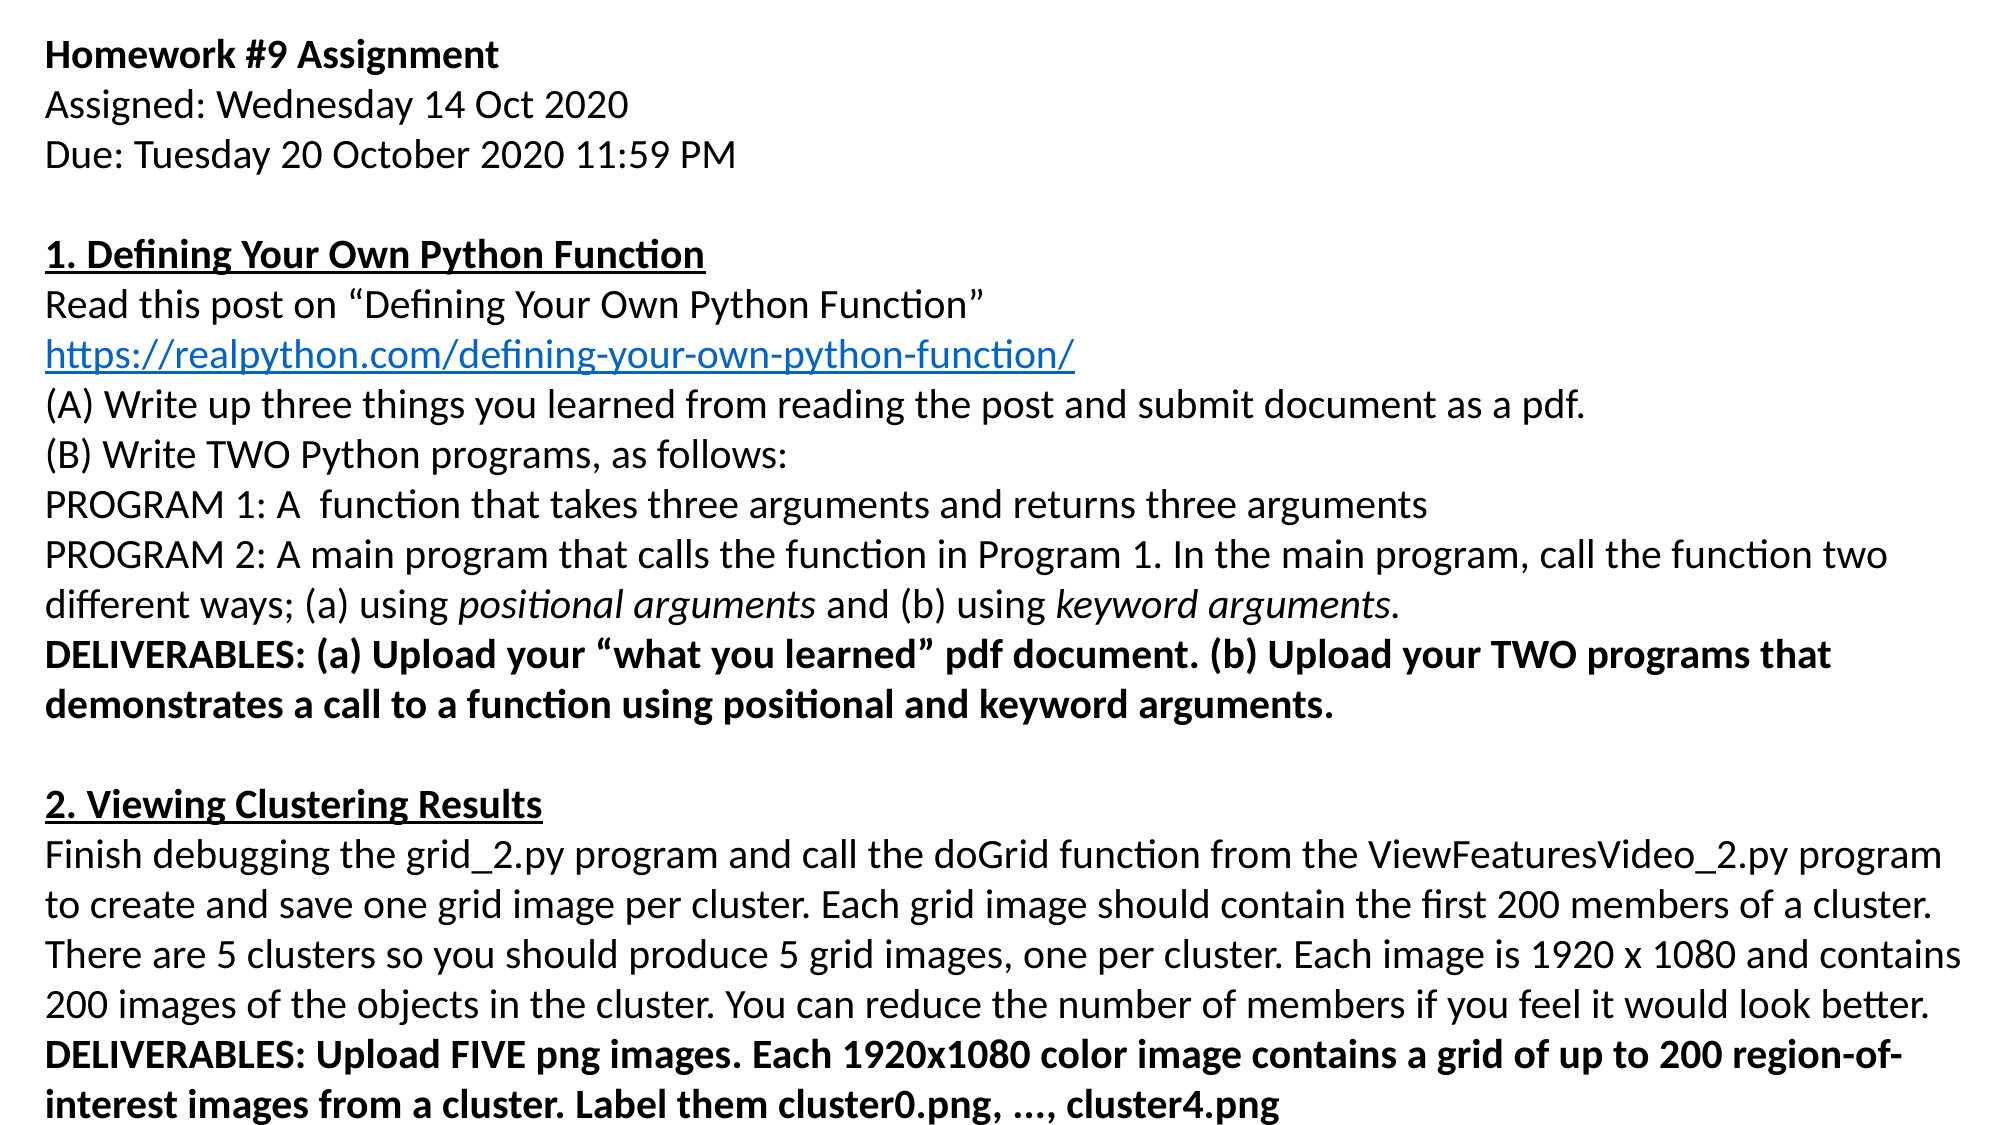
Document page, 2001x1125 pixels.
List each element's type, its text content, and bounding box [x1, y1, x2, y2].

text_box Homework #9 Assignment Assigned: Wednesday 14 Oct 2020 Due: Tuesday 20 October 2020 11:59 PM 1. Defining Your Own Python Function Read this post on “Defining Your Own Python Function” https://realpython.com/defining-your-own-python-function/ (A) Write up three things you learned from reading the post and submit document as a pdf. (B) Write TWO Python programs, as follows: PROGRAM 1: A function that takes three arguments and returns three arguments PROGRAM 2: A main program that calls the function in Program 1. In the main program, call the function two different ways; (a) using positional arguments and (b) using keyword arguments. DELIVERABLES: (a) Upload your “what you learned” pdf document. (b) Upload your TWO programs that demonstrates a call to a function using positional and keyword arguments. 2. Viewing Clustering Results Finish debugging the grid_2.py program and call the doGrid function from the ViewFeaturesVideo_2.py program to create and save one grid image per cluster. Each grid image should contain the first 200 members of a cluster. There are 5 clusters so you should produce 5 grid images, one per cluster. Each image is 1920 x 1080 and contains 200 images of the objects in the cluster. You can reduce the number of members if you feel it would look better. DELIVERABLES: Upload FIVE png images. Each 1920x1080 color image contains a grid of up to 200 region-of-interest images from a cluster. Label them cluster0.png, ..., cluster4.png [29, 18, 2000, 1125]
